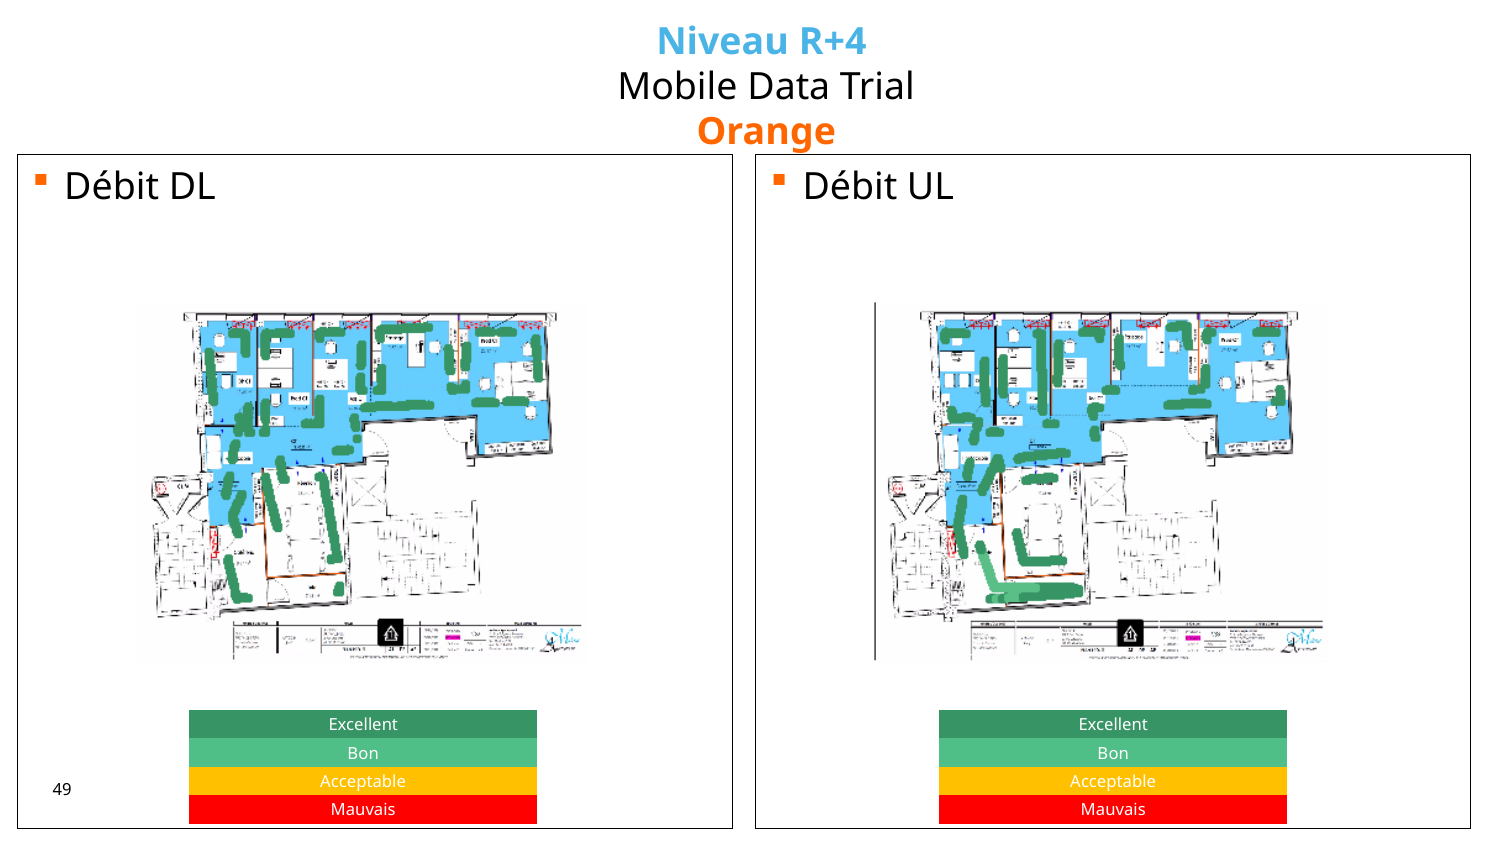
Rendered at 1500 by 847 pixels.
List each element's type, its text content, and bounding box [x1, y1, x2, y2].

table_cell Mauvais [939, 795, 1287, 824]
text_box Débit DL [17, 668, 733, 829]
text_box Niveau R+4 Mobile Data Trial Orange [187, 9, 1346, 125]
table_header Excellent [189, 710, 537, 738]
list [761, 257, 1466, 669]
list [22, 259, 727, 667]
table_cell Bon [939, 738, 1287, 767]
text_box [224, 433, 1276, 692]
table_cell Acceptable [939, 767, 1287, 795]
text_box Débit DL [17, 154, 733, 293]
text_box [732, 293, 756, 433]
text_box Débit UL [755, 154, 1471, 829]
table_cell Mauvais [189, 795, 537, 824]
table_cell Bon [189, 738, 537, 767]
table_cell Acceptable [189, 767, 537, 795]
table_header Excellent [939, 710, 1287, 738]
